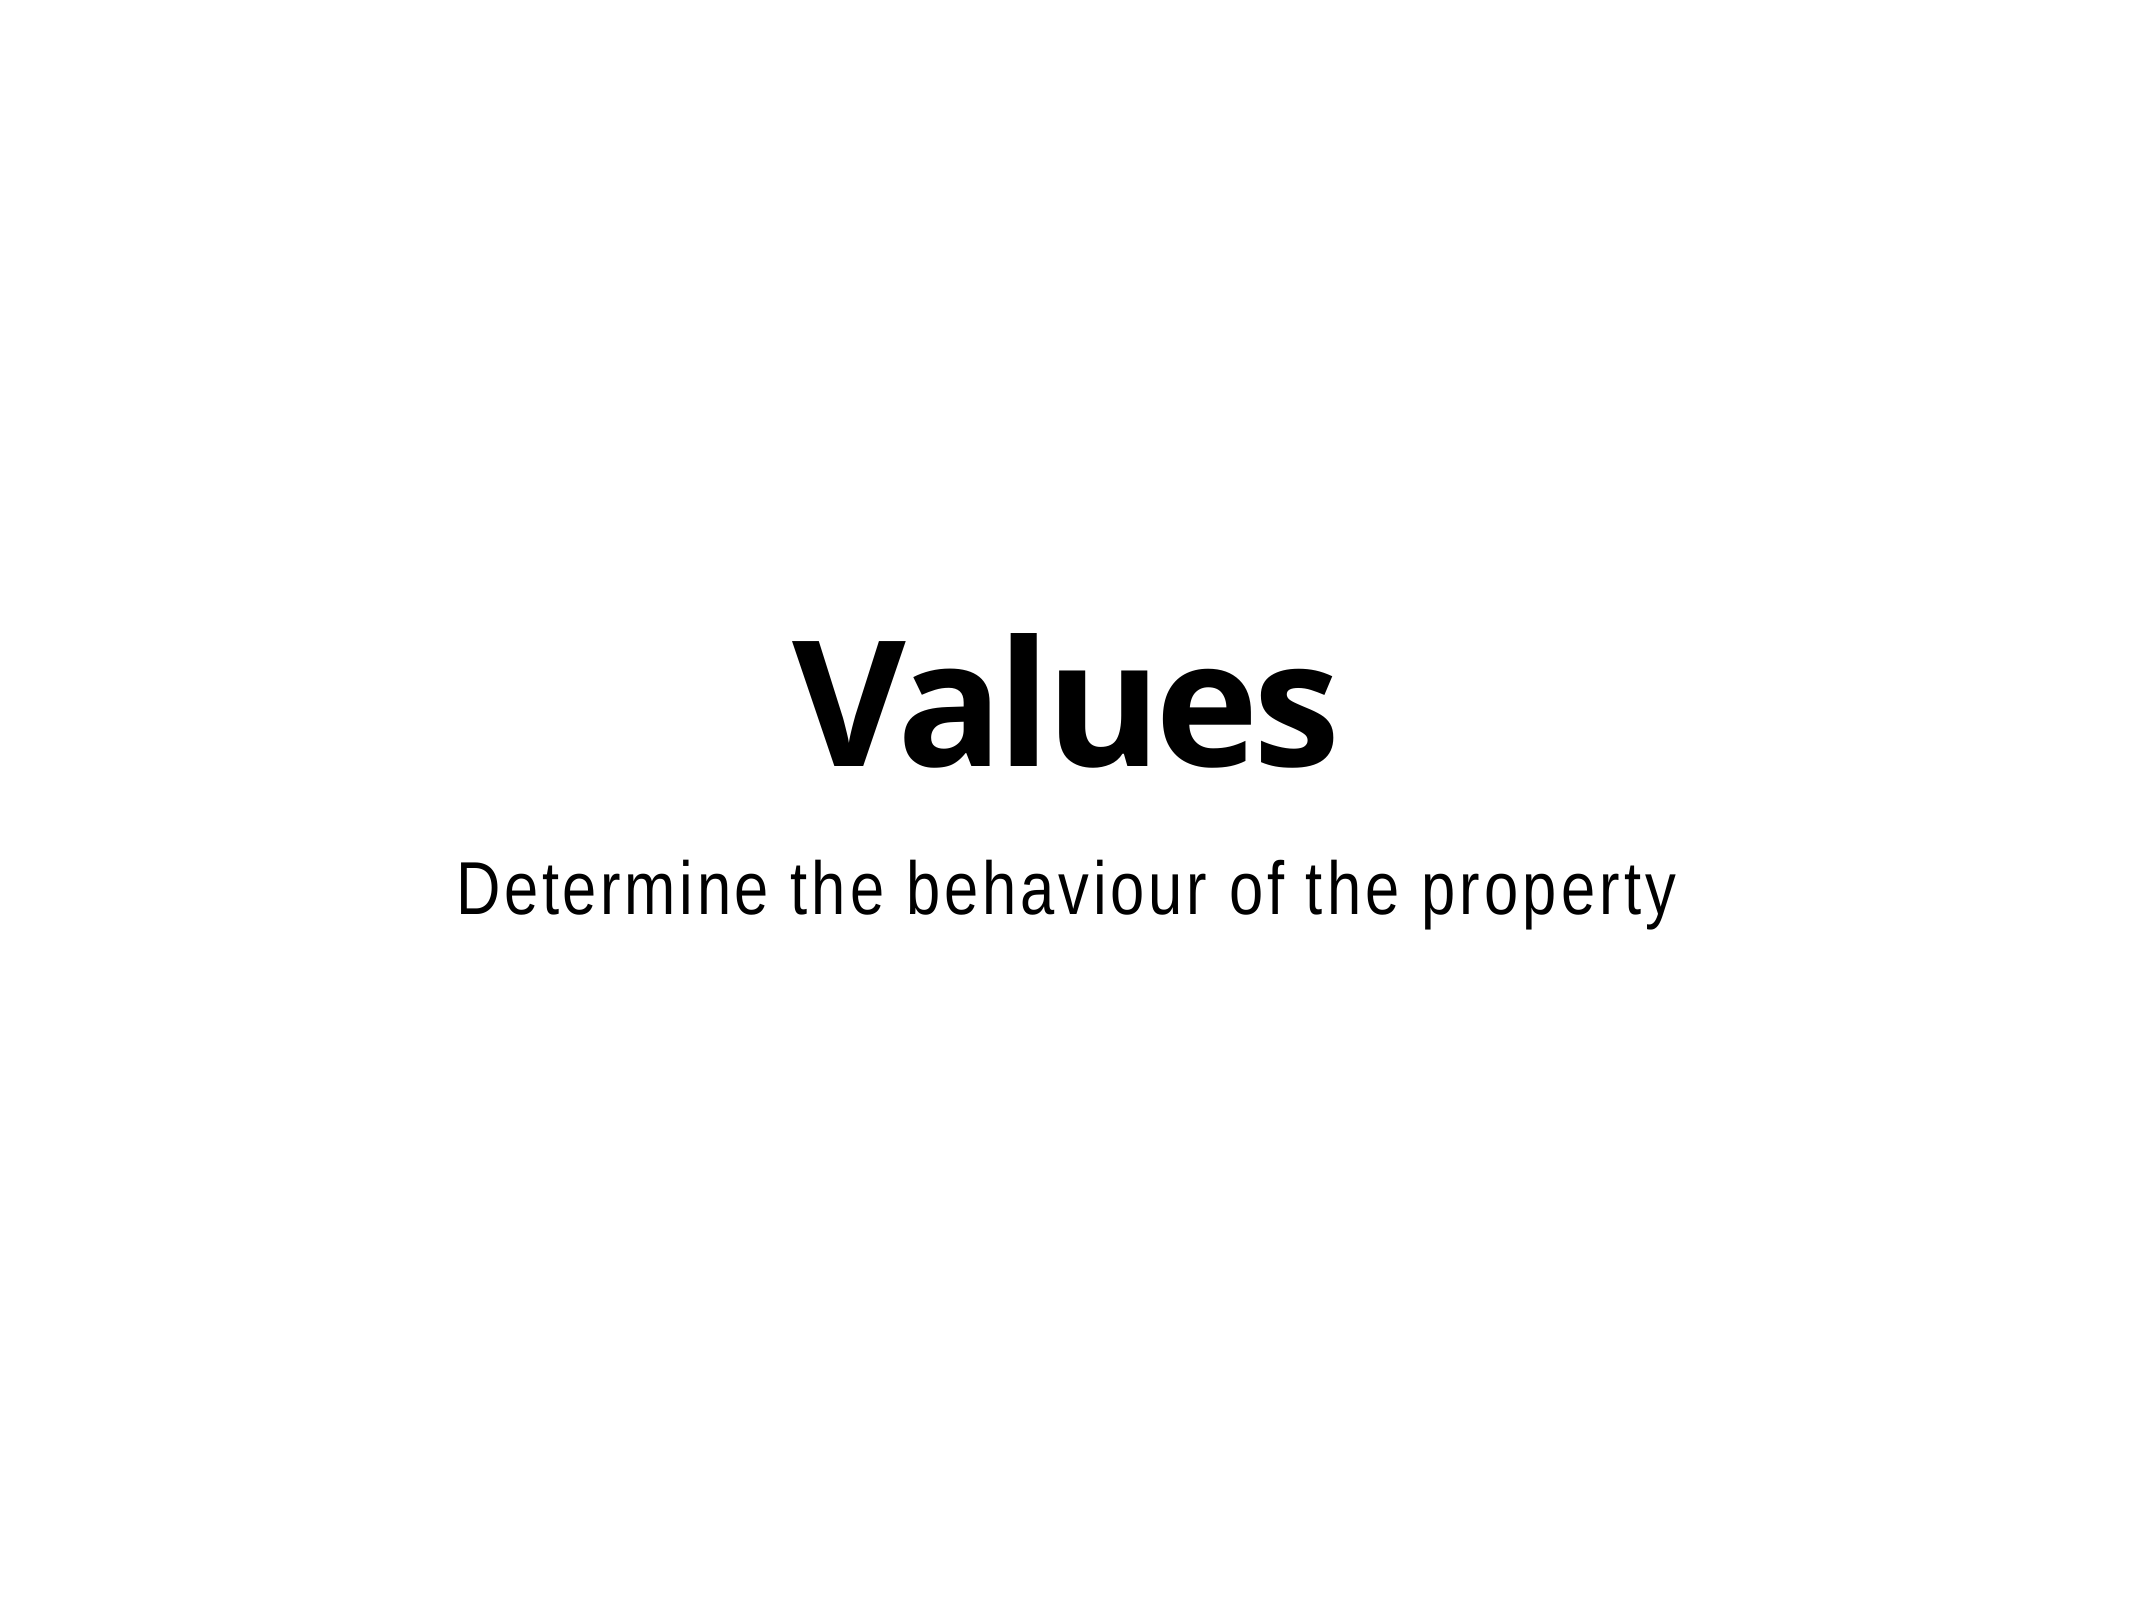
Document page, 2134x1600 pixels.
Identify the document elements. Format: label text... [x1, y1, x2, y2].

title Values Determine the behaviour of the property [446, 501, 1687, 930]
